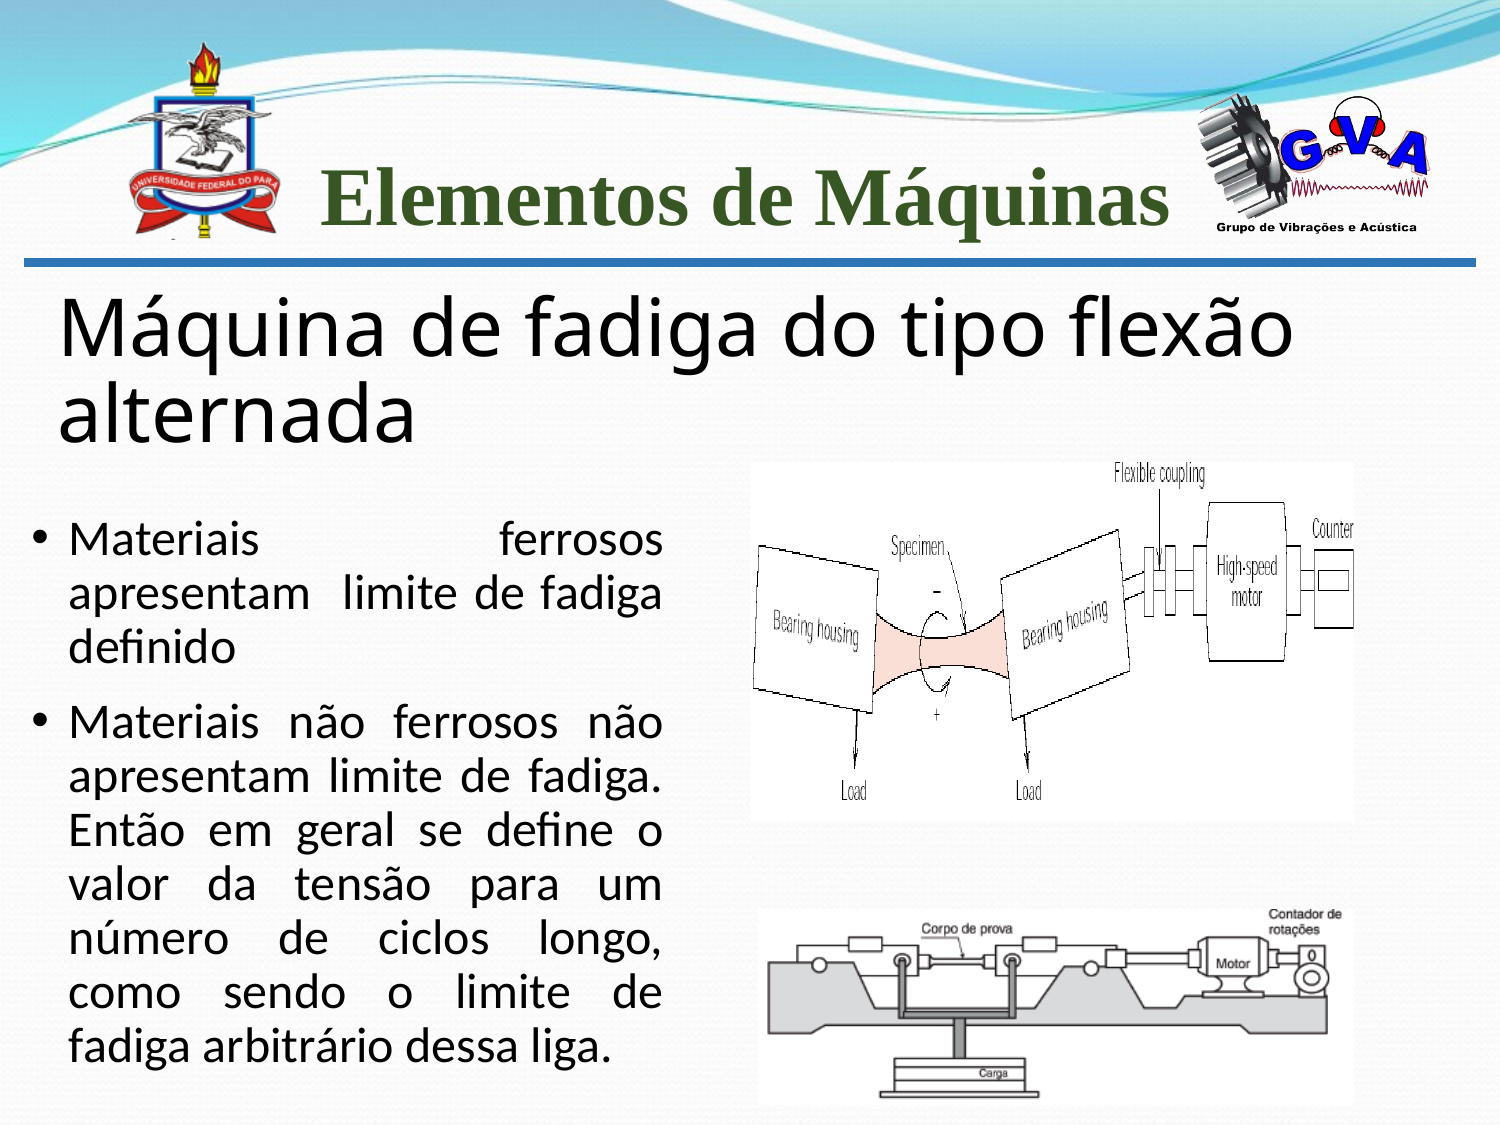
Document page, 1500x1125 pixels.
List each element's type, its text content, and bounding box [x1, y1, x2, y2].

list Materiais ferrosos apresentam limite de fadiga definido Materiais não ferrosos não apresentam limite de fadiga. Então em geral se define o valor da tensão para um número de ciclos longo, como sendo o limite de fadiga arbitrário dessa liga. [16, 504, 679, 1125]
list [749, 462, 1354, 821]
picture [0, 0, 1500, 1125]
text_box Elementos de Máquinas [79, 134, 1413, 250]
title Máquina de fadiga do tipo flexão alternada [42, 280, 1393, 468]
